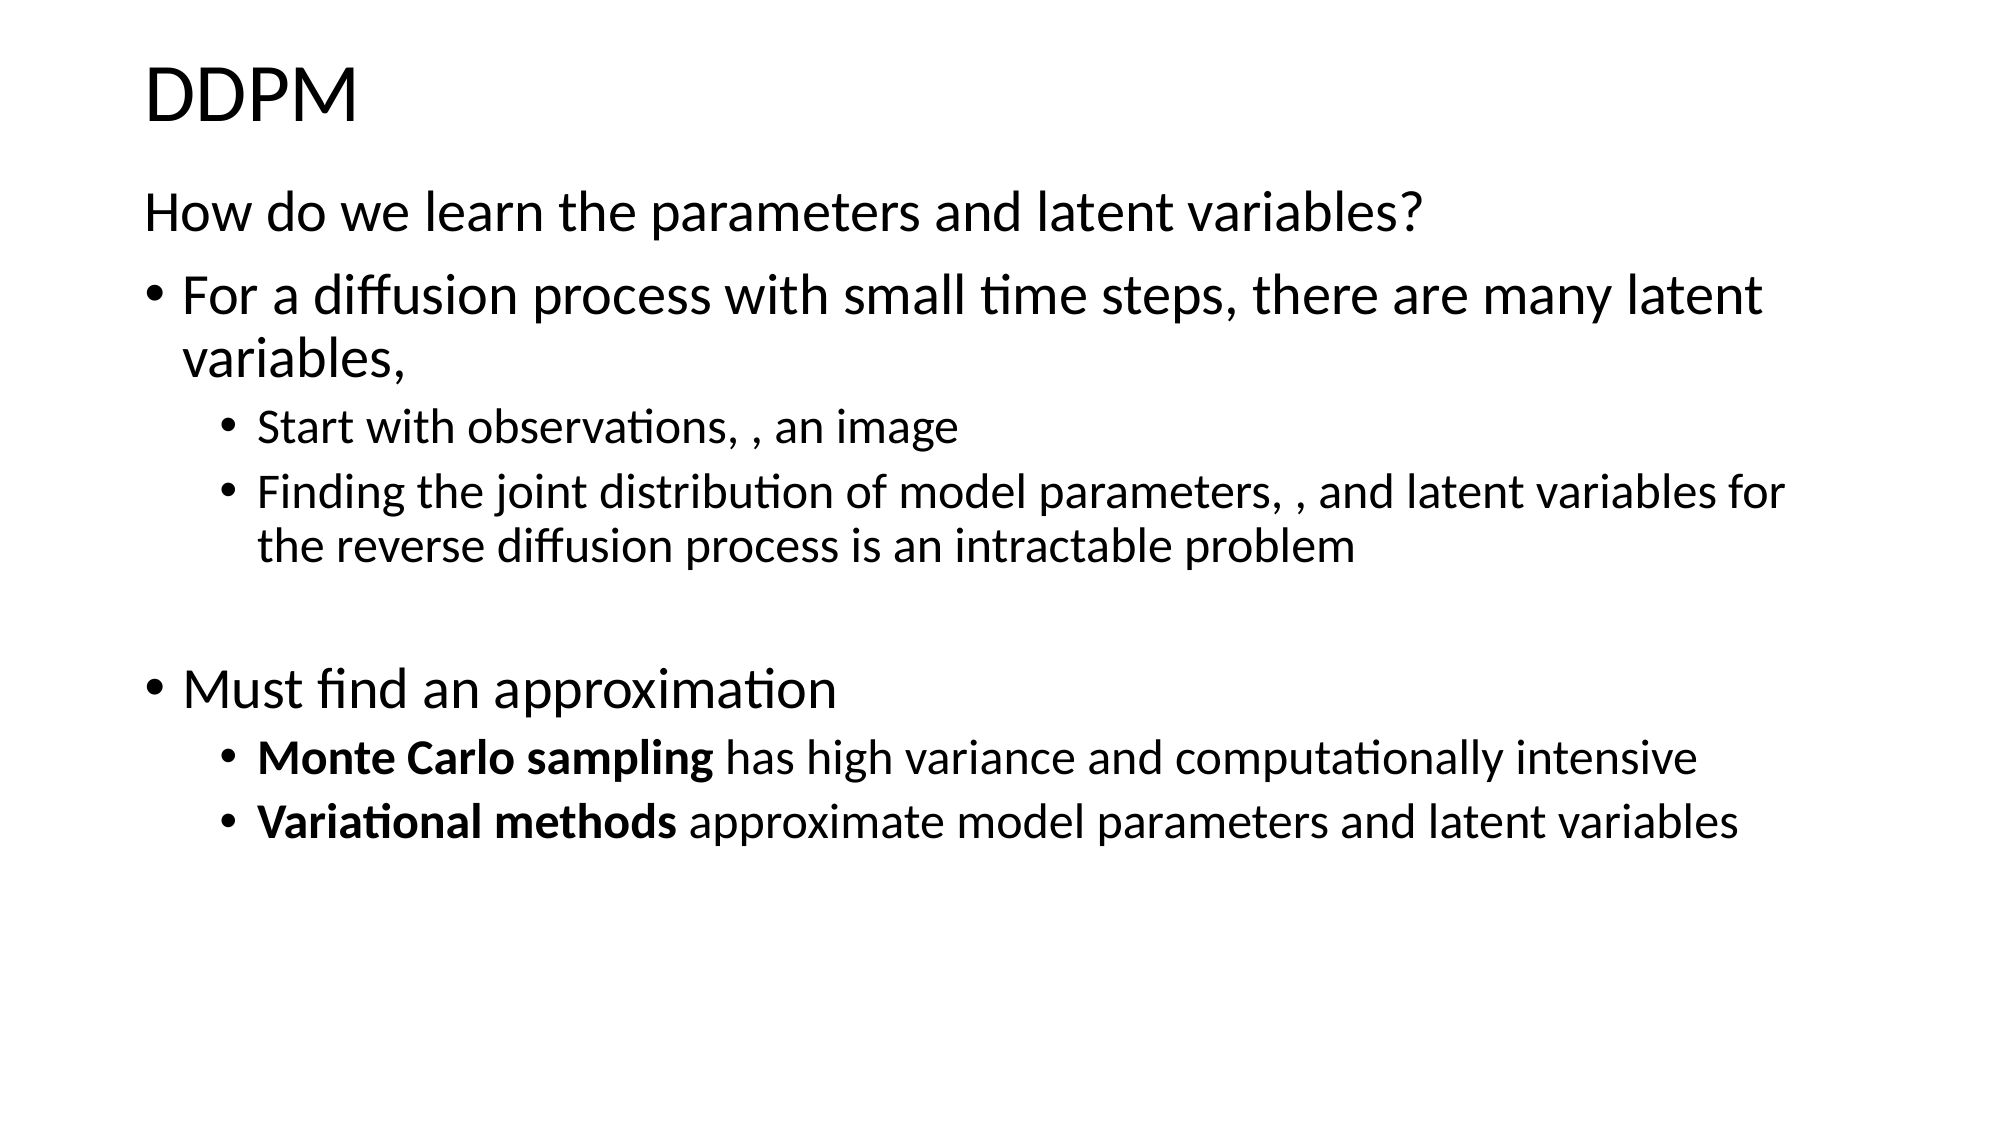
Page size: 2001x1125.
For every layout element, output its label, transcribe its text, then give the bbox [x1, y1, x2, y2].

title DDPM [129, 22, 1855, 166]
